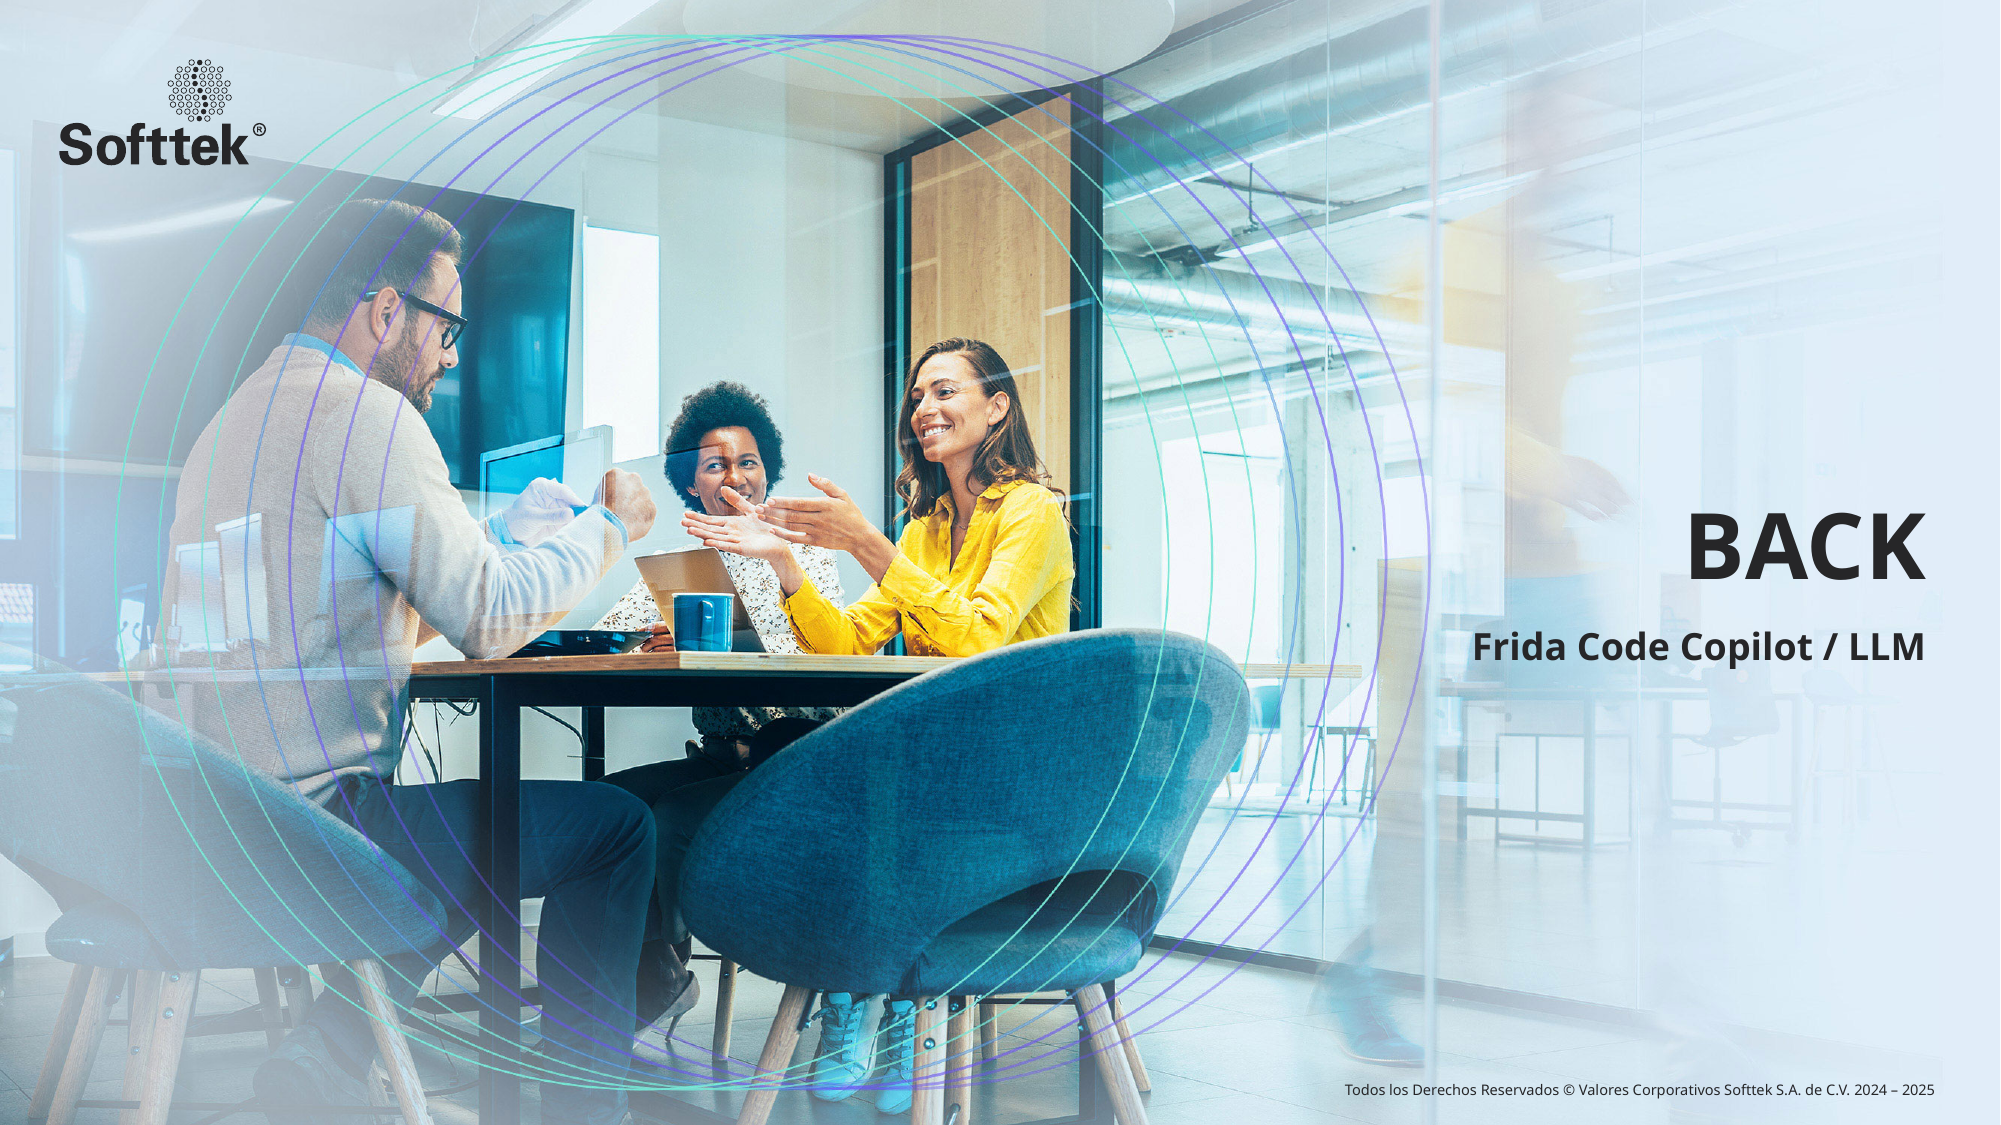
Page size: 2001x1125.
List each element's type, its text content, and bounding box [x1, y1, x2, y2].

title BACK [1203, 387, 1942, 607]
list Frida Code Copilot / LLM [1203, 624, 1942, 680]
picture [0, 0, 2001, 1125]
